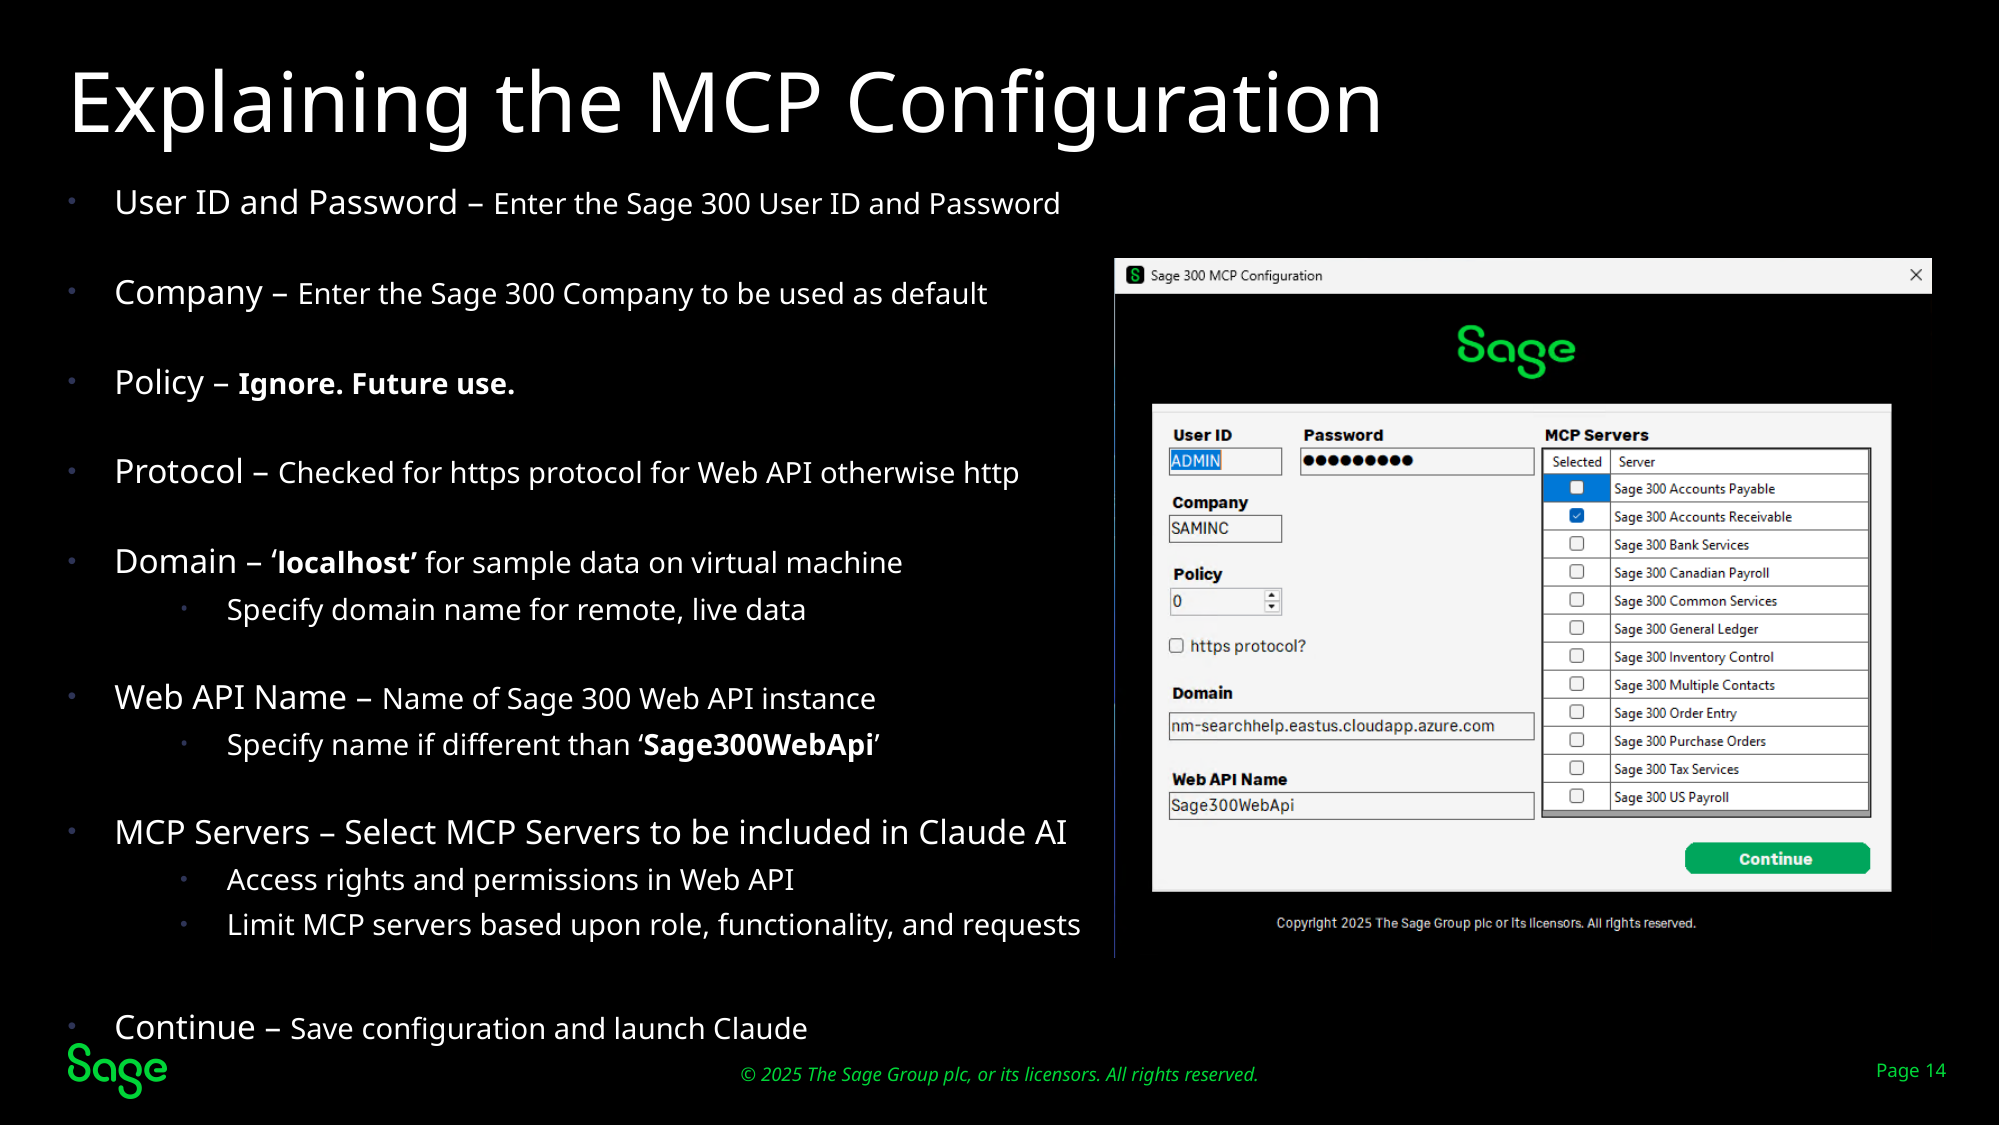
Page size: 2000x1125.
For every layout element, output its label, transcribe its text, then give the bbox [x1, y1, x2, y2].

list User ID and Password – Enter the Sage 300 User ID and Password Company – Enter the Sage 300 Company to be used as default Policy – Ignore. Future use. Protocol – Checked for https protocol for Web API otherwise http Domain – ‘localhost’ for sample data on virtual machine Specify domain name for remote, live data Web API Name – Name of Sage 300 Web API instance Specify name if different than ‘Sage300WebApi’ MCP Servers – Select MCP Servers to be included in Claude AI Access rights and permissions in Web API Limit MCP servers based upon role, functionality, and requests Continue – Save configuration and launch Claude [67, 173, 1084, 907]
title Explaining the MCP Configuration [67, 49, 1952, 147]
picture [1113, 258, 1932, 958]
picture [68, 1043, 167, 1099]
